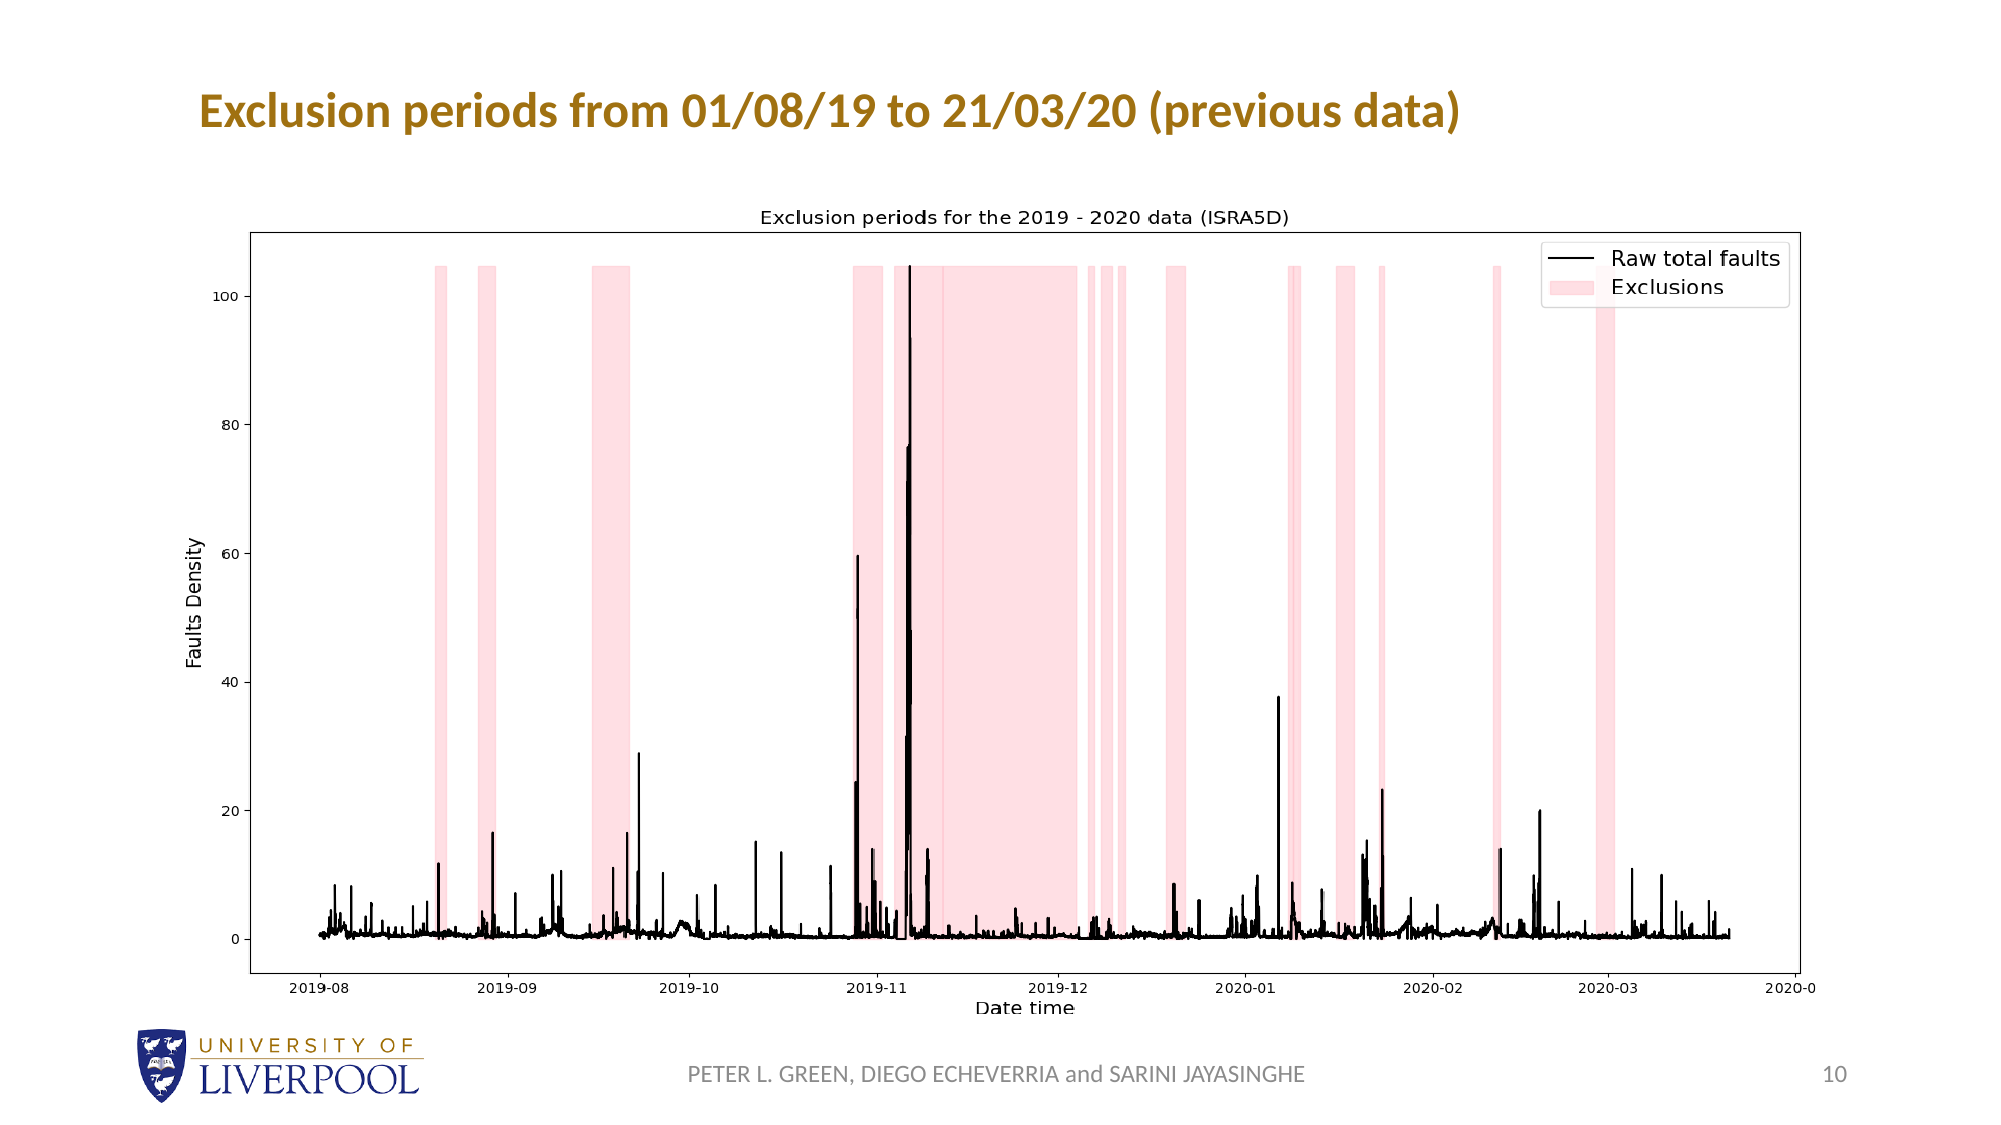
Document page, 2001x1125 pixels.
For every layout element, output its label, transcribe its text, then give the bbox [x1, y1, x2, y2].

text_box Exclusion periods from 01/08/19 to 21/03/20 (previous data) [184, 69, 1816, 145]
footer PETER L. GREEN, DIEGO ECHEVERRIA and SARINI JAYASINGHE [662, 1042, 1338, 1103]
picture [137, 1029, 424, 1103]
picture [184, 196, 1816, 1014]
slide_number 10 [1412, 1042, 1863, 1103]
title [137, 59, 1863, 160]
